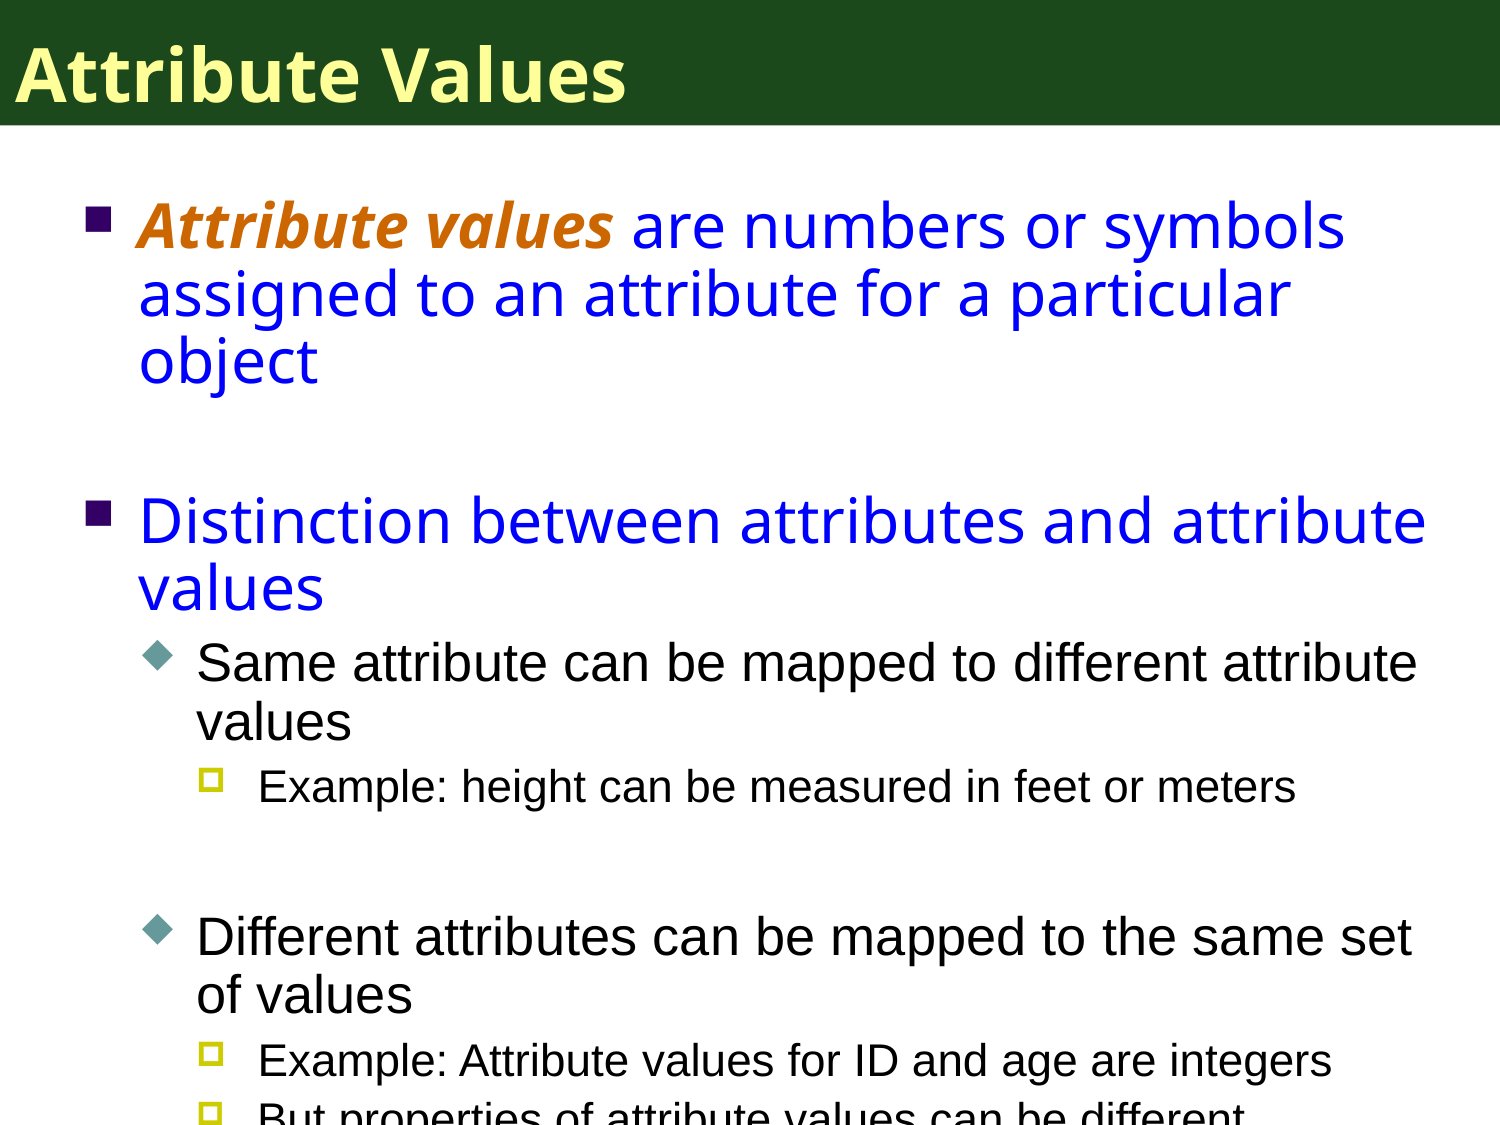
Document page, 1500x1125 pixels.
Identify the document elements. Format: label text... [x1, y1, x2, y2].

list Attribute values are numbers or symbols assigned to an attribute for a particular object Distinction between attributes and attribute values Same attribute can be mapped to different attribute values Example: height can be measured in feet or meters Different attributes can be mapped to the same set of values Example: Attribute values for ID and age are integers But properties of attribute values can be different [67, 187, 1475, 1038]
title Attribute Values [0, 0, 1500, 126]
